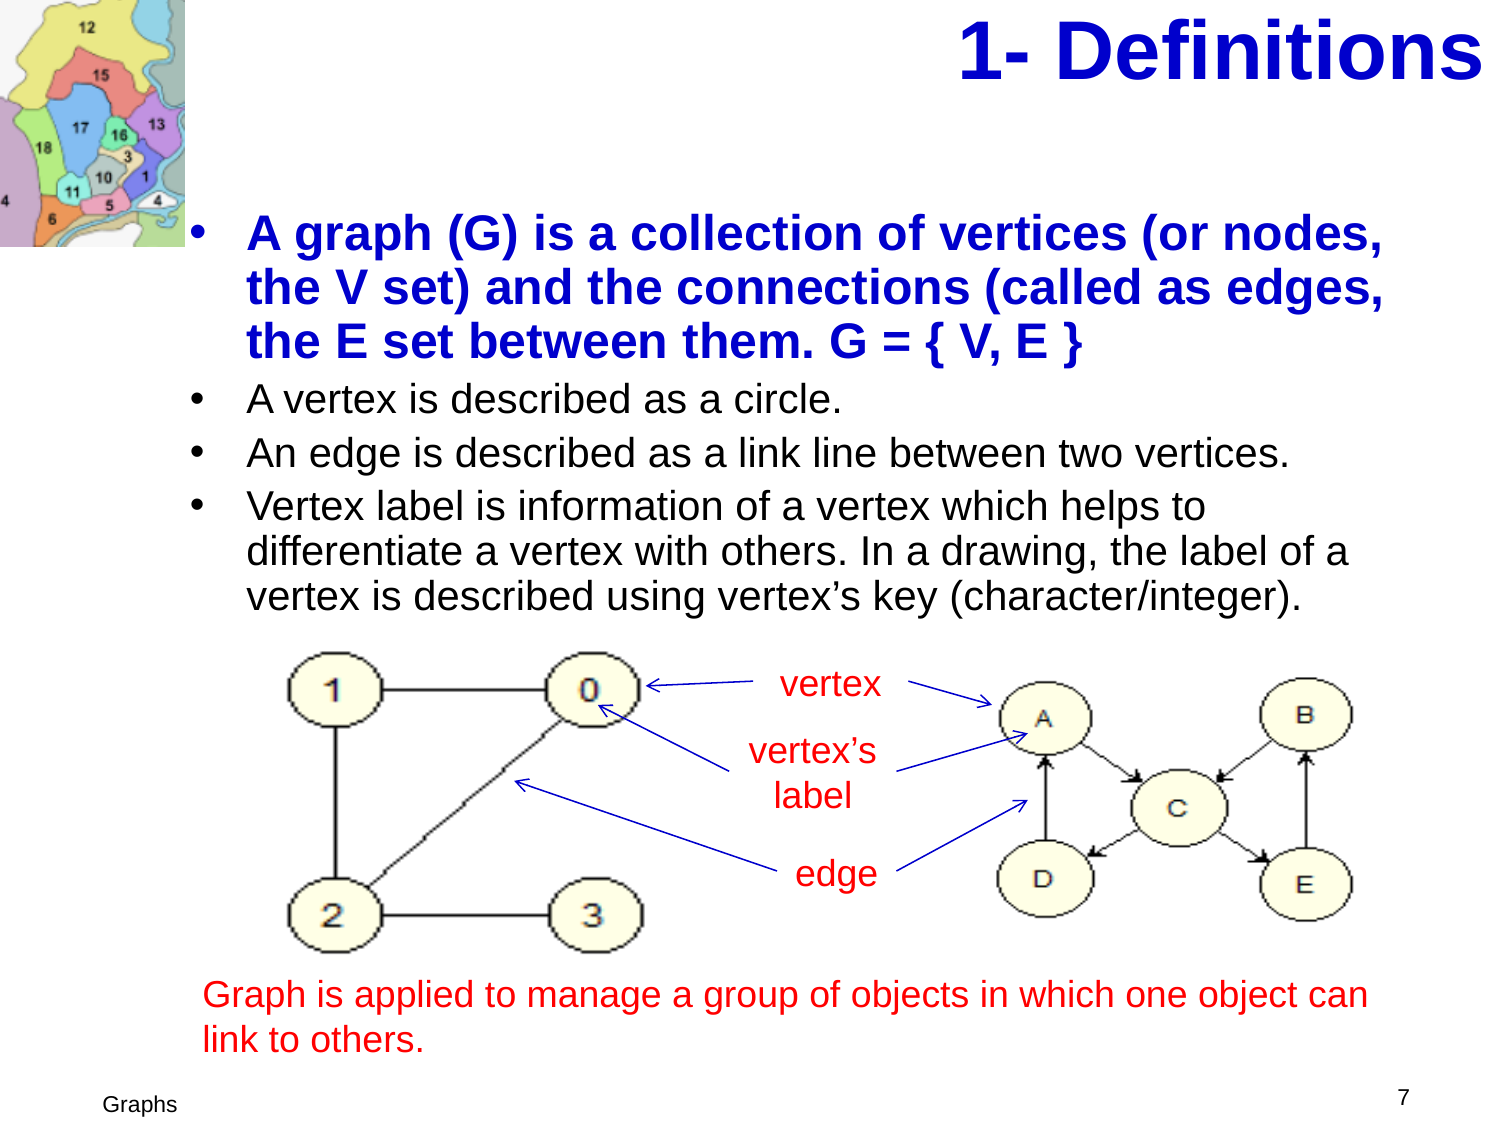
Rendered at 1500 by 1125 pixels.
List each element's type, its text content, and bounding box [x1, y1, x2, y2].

list A graph (G) is a collection of vertices (or nodes, the V set) and the connections (called as edges, the E set between them. G = { V, E } A vertex is described as a circle. An edge is described as a link line between two vertices. Vertex label is information of a vertex which helps to differentiate a vertex with others. In a drawing, the label of a vertex is described using vertex’s key (character/integer). [174, 199, 1426, 651]
picture [0, 0, 185, 247]
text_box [279, 637, 1363, 962]
slide_number 7 [1312, 1074, 1426, 1113]
text_box Graph is applied to manage a group of objects in which one object can link to others. [187, 962, 1450, 1068]
title 1- Definitions [74, 0, 1500, 93]
